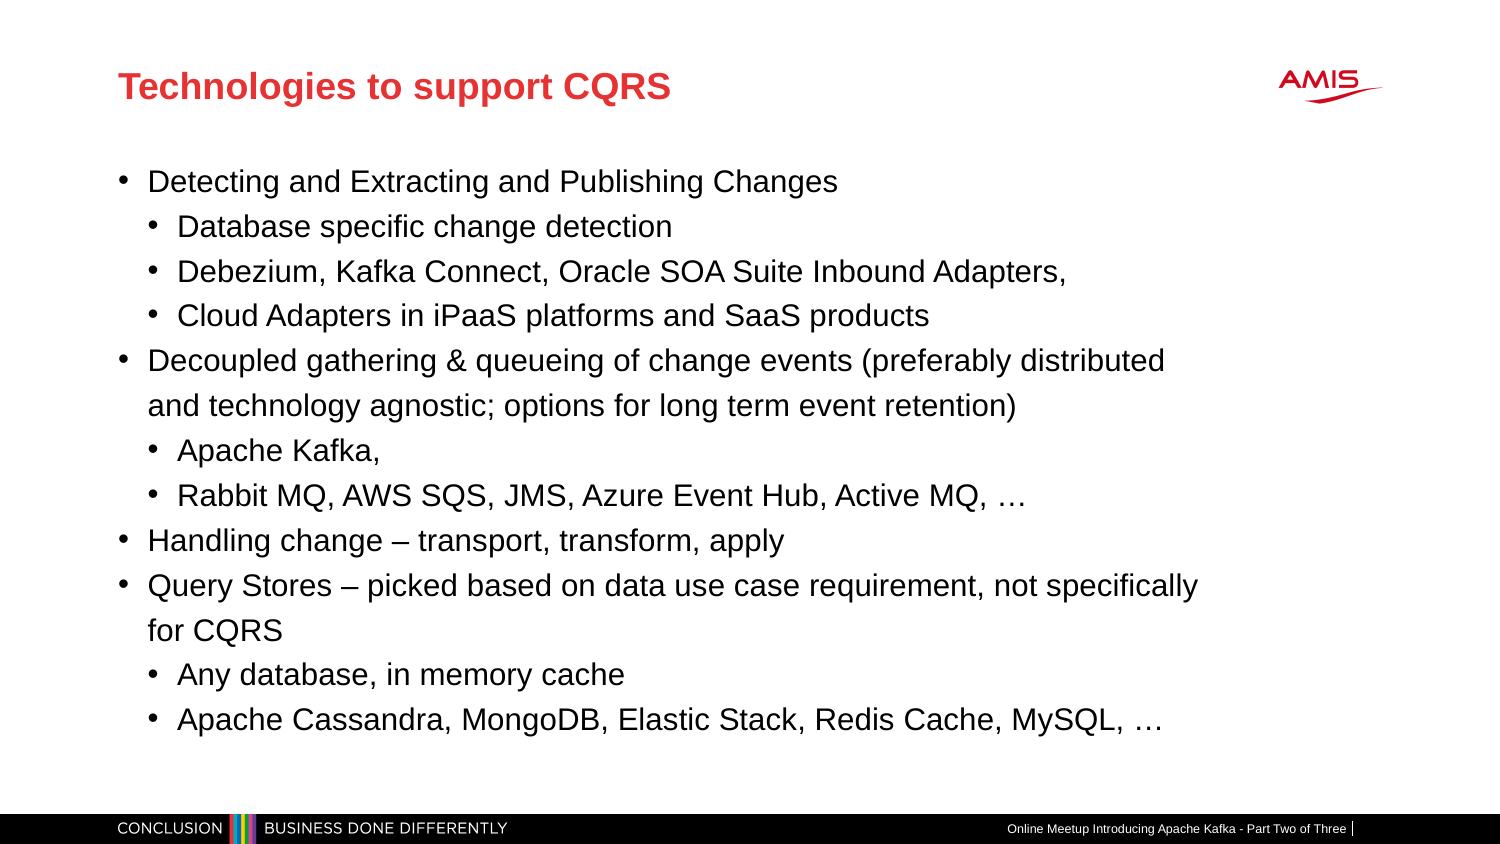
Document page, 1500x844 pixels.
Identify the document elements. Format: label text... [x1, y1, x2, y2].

footer Online Meetup Introducing Apache Kafka - Part Two of Three [814, 820, 1347, 839]
picture [1205, 58, 1388, 106]
title Technologies to support CQRS [118, 47, 1205, 130]
picture [239, 814, 1500, 844]
list Detecting and Extracting and Publishing Changes Database specific change detection Debezium, Kafka Connect, Oracle SOA Suite Inbound Adapters, Cloud Adapters in iPaaS platforms and SaaS products Decoupled gathering & queueing of change events (preferably distributed and technology agnostic; options for long term event retention) Apache Kafka, Rabbit MQ, AWS SQS, JMS, Azure Event Hub, Active MQ, … Handling change – transport, transform, apply Query Stores – picked based on data use case requirement, not specifically for CQRS Any database, in memory cache Apache Cassandra, MongoDB, Elastic Stack, Redis Cache, MySQL, … [118, 153, 1205, 774]
picture [0, 814, 236, 844]
